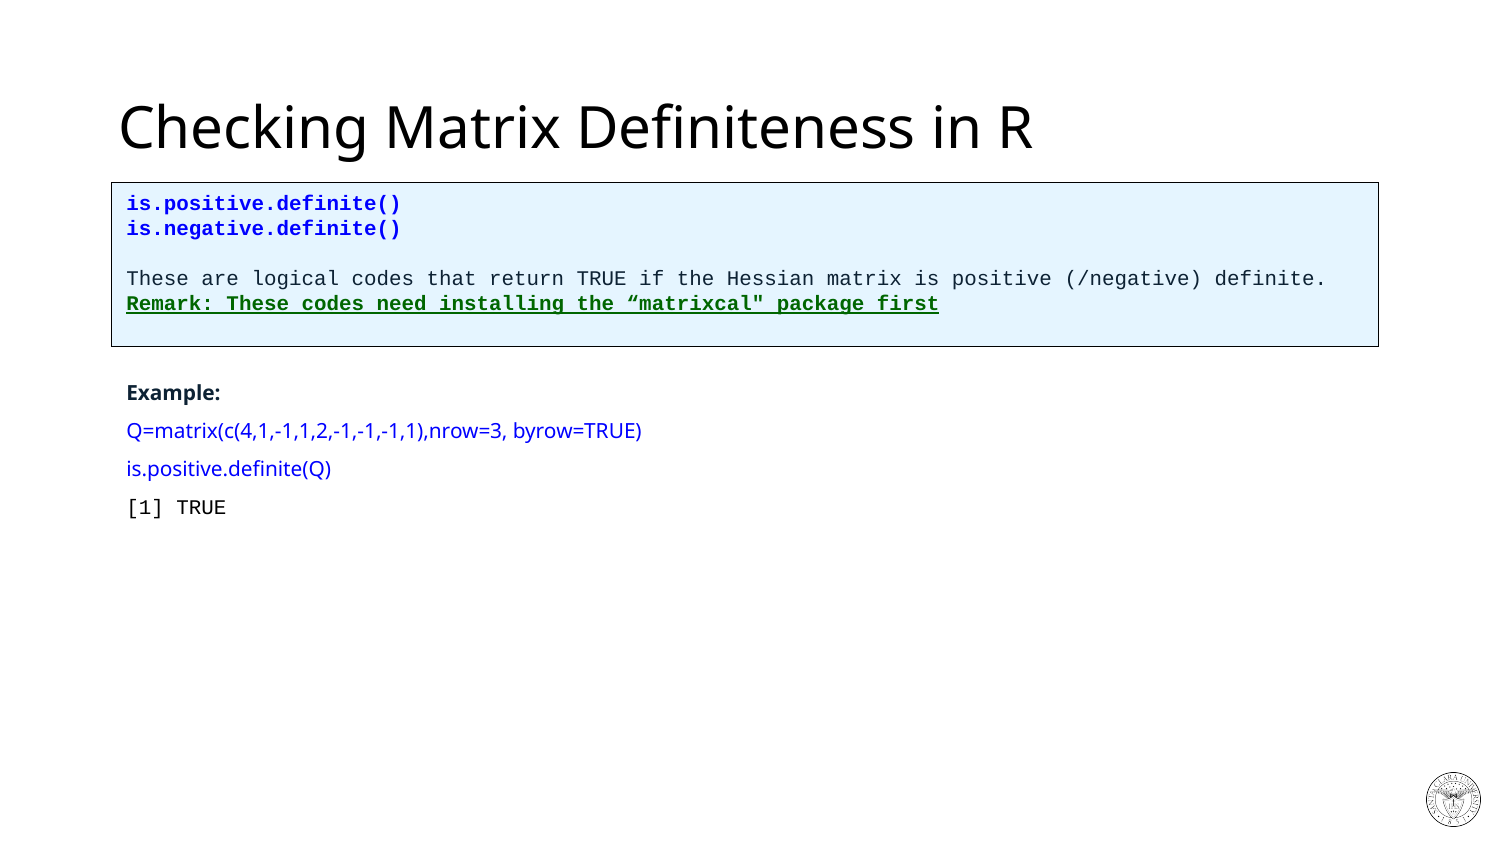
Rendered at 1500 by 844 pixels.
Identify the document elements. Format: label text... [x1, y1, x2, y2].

title Checking Matrix Definiteness in R [103, 44, 1397, 169]
picture [1426, 772, 1481, 827]
list Example: Q=matrix(c(4,1,-1,1,2,-1,-1,-1,1),nrow=3, byrow=TRUE) is.positive.definite(Q) [1] TRUE [111, 375, 957, 822]
